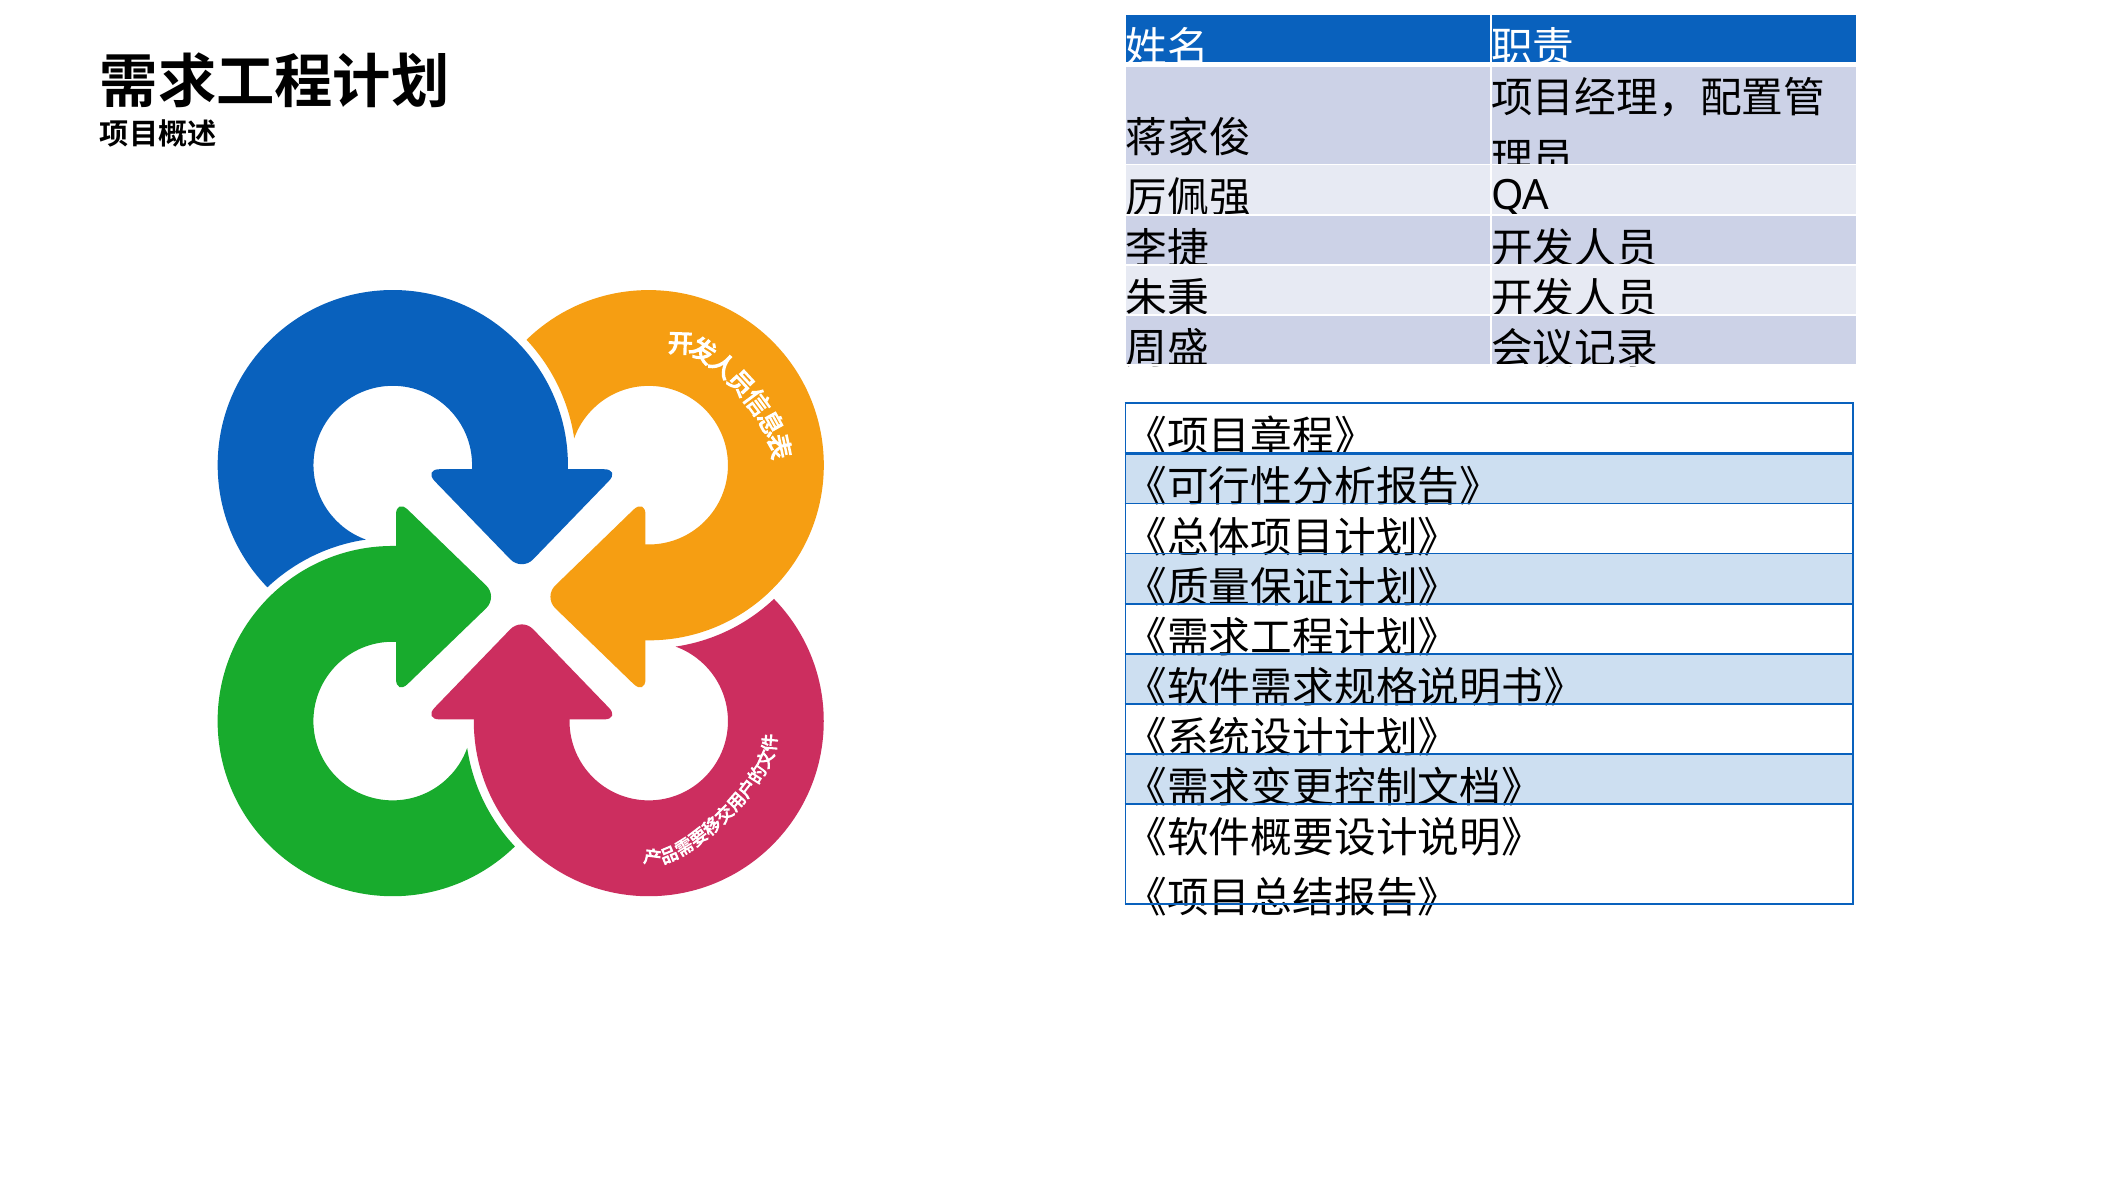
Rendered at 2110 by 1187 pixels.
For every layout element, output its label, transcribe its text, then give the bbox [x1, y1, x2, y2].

table_header 《项目章程》 [1126, 404, 1852, 452]
table_cell 《软件需求规格说明书》 [1126, 655, 1852, 703]
table_cell 蒋家俊 [1126, 67, 1490, 164]
table_cell 开发人员 [1492, 216, 1856, 264]
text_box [217, 289, 824, 897]
table_cell QA [1492, 165, 1856, 214]
table_cell 厉佩强 [1126, 165, 1490, 214]
table_cell 开发人员 [1492, 266, 1856, 314]
table_header 姓名 [1126, 15, 1490, 62]
table_cell 《质量保证计划》 [1126, 554, 1852, 603]
table_cell 《软件概要设计说明》 《项目总结报告》 [1126, 805, 1852, 903]
table_cell 《需求变更控制文档》 [1126, 755, 1852, 803]
text_box 项目概述 [99, 115, 629, 151]
table_cell 《可行性分析报告》 [1126, 455, 1852, 503]
table_cell 《系统设计计划》 [1126, 705, 1852, 753]
table_cell 会议记录 [1492, 316, 1856, 364]
table_header 职责 [1492, 15, 1856, 62]
table_cell 项目经理，配置管理员 [1492, 67, 1856, 164]
table_cell 周盛 [1126, 316, 1490, 364]
table_cell 朱秉 [1126, 266, 1490, 314]
table_cell 《需求工程计划》 [1126, 605, 1852, 653]
table_cell 《总体项目计划》 [1126, 504, 1852, 553]
text_box 需求工程计划 [99, 43, 606, 115]
table_cell 李捷 [1126, 216, 1490, 264]
